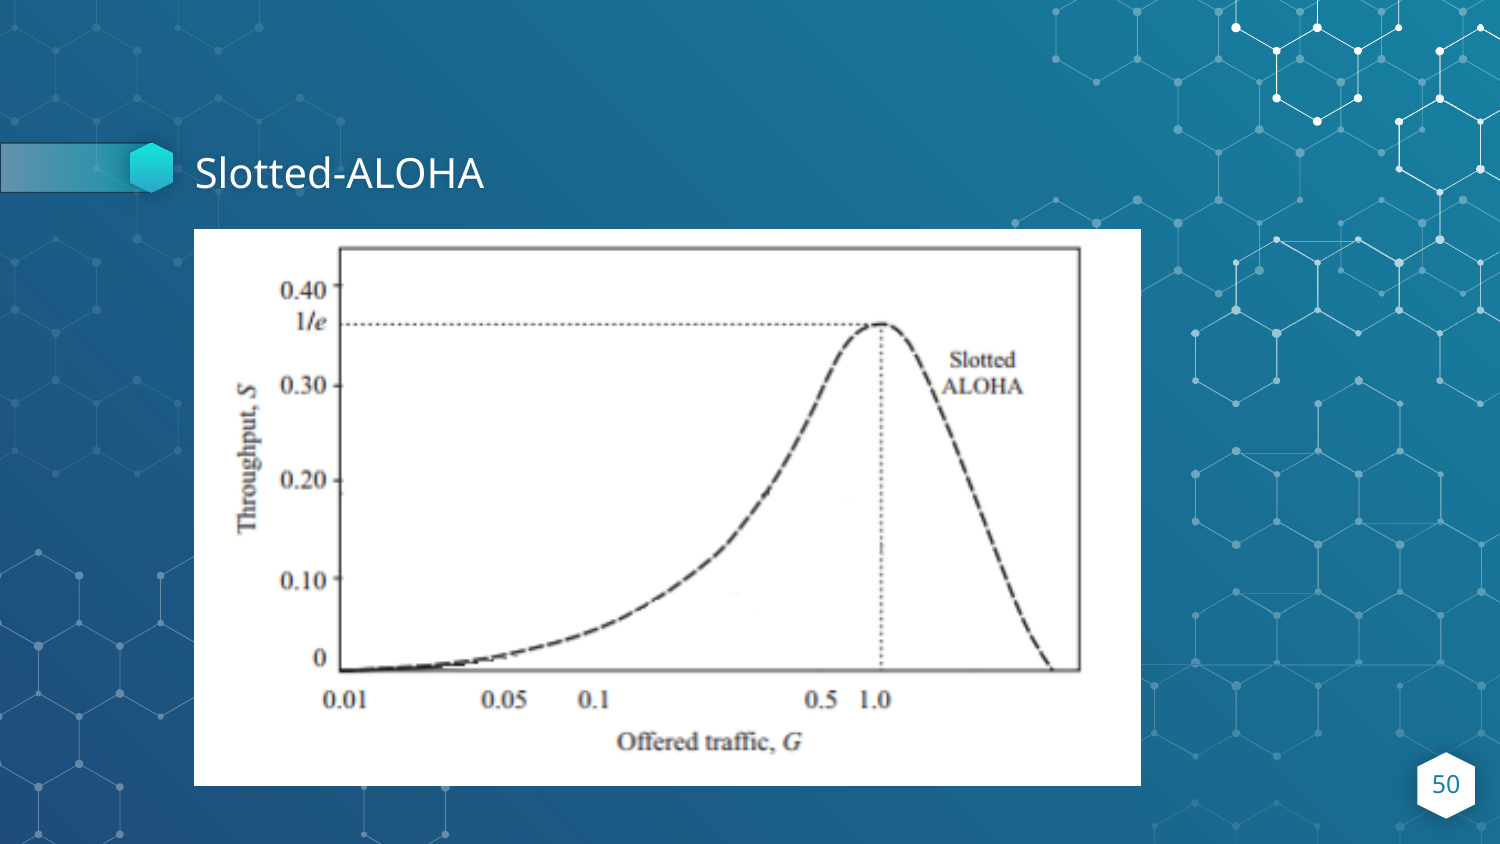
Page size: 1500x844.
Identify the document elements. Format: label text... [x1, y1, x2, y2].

slide_number 50 [1417, 752, 1475, 819]
title Slotted-ALOHA [194, 145, 1500, 204]
picture [194, 229, 1141, 786]
